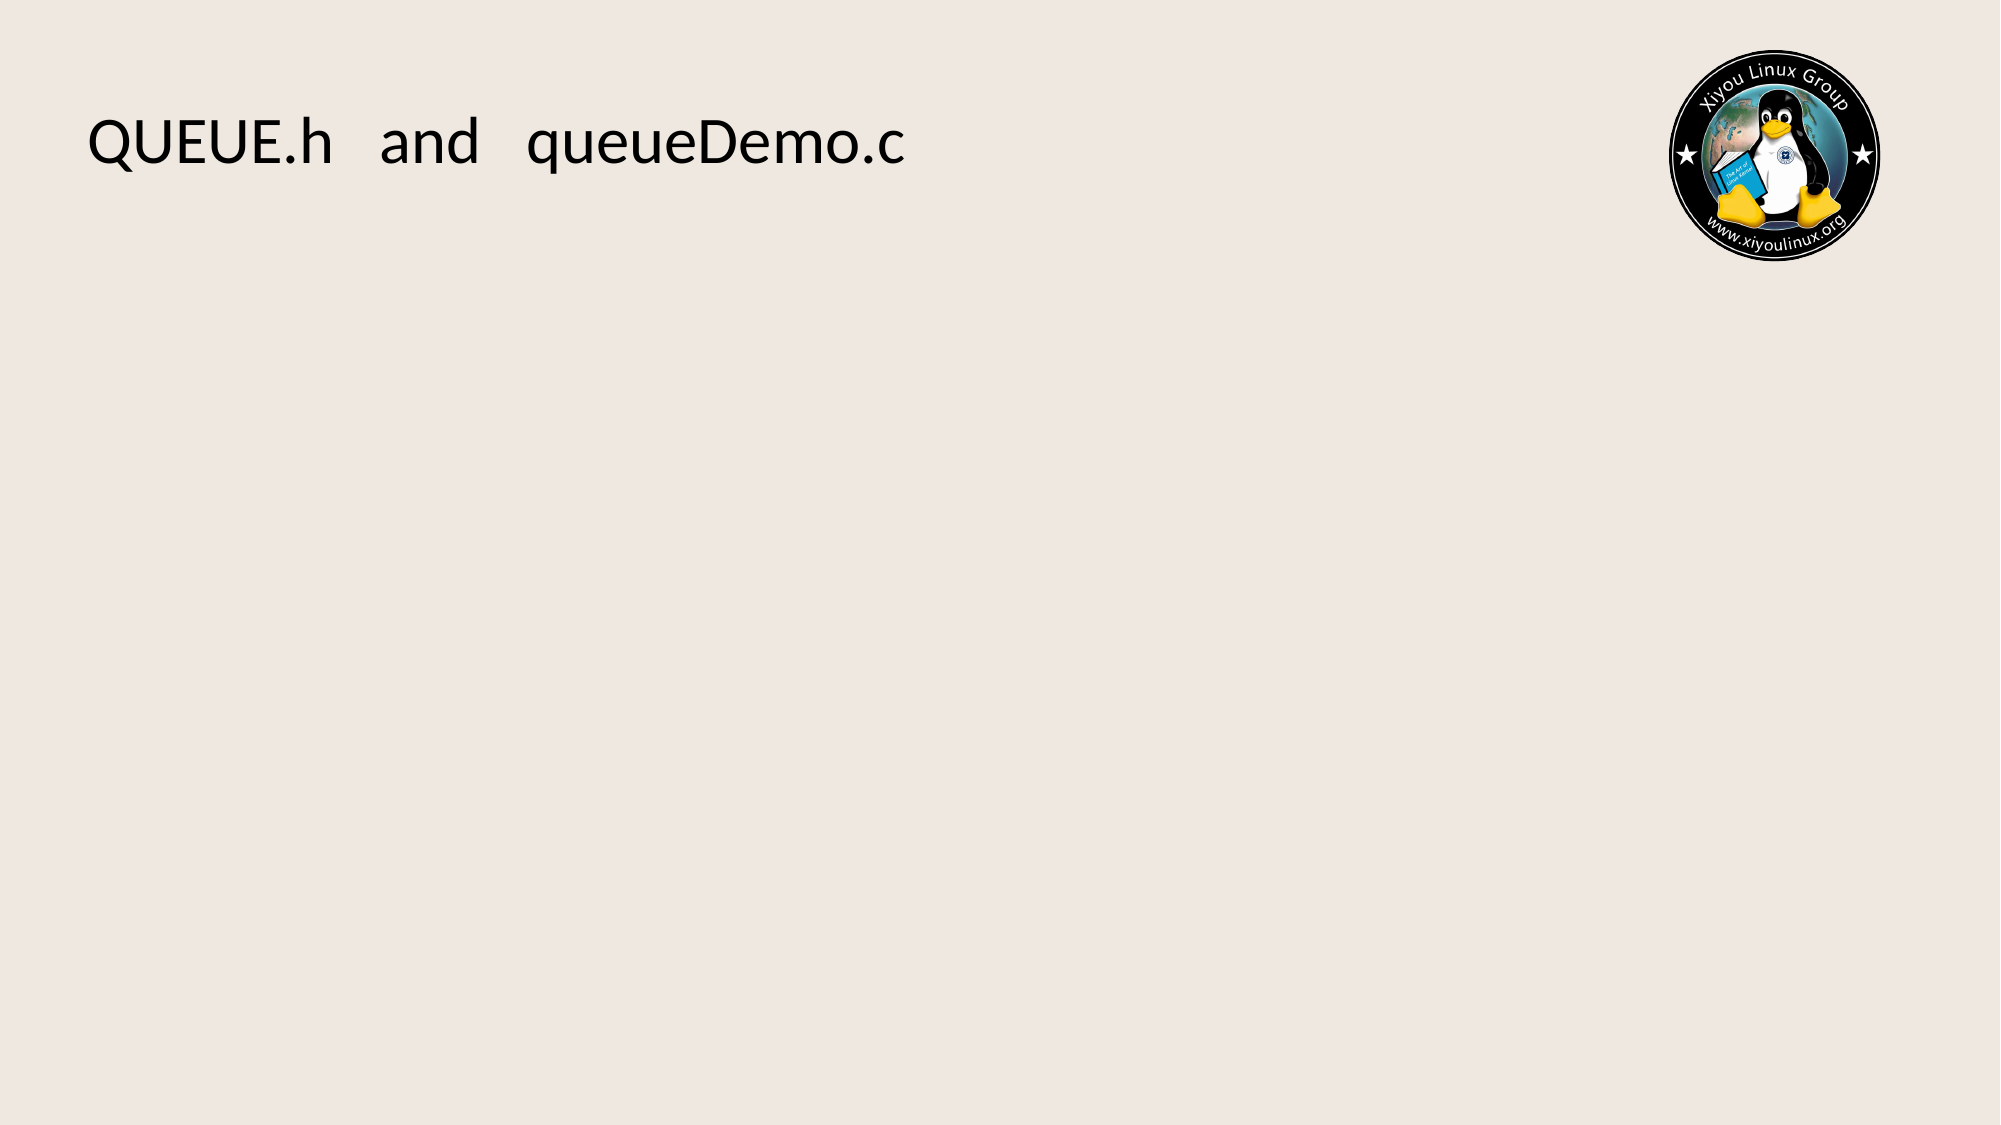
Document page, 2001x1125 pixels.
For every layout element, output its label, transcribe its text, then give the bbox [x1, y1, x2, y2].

text_box QUEUE.h and queueDemo.c [72, 89, 1486, 185]
picture [1667, 48, 1882, 263]
